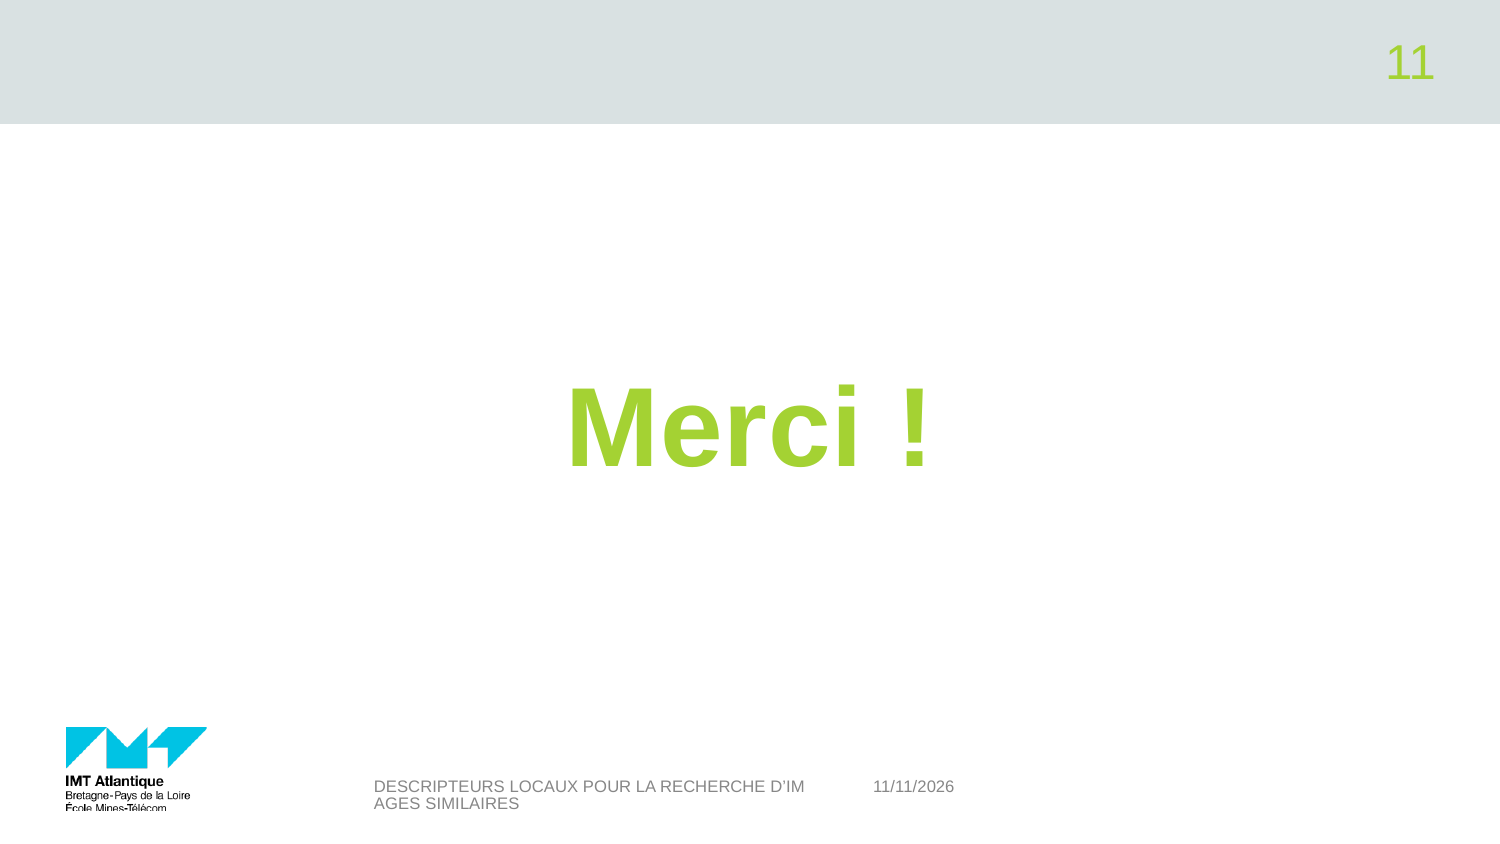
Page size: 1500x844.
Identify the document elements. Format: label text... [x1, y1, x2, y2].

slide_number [873, 748, 1198, 797]
text_box Merci ! [550, 346, 950, 497]
slide_number 11 [1251, 35, 1437, 85]
footer Descripteurs locaux pour la recherche d’images similaires [373, 748, 809, 797]
